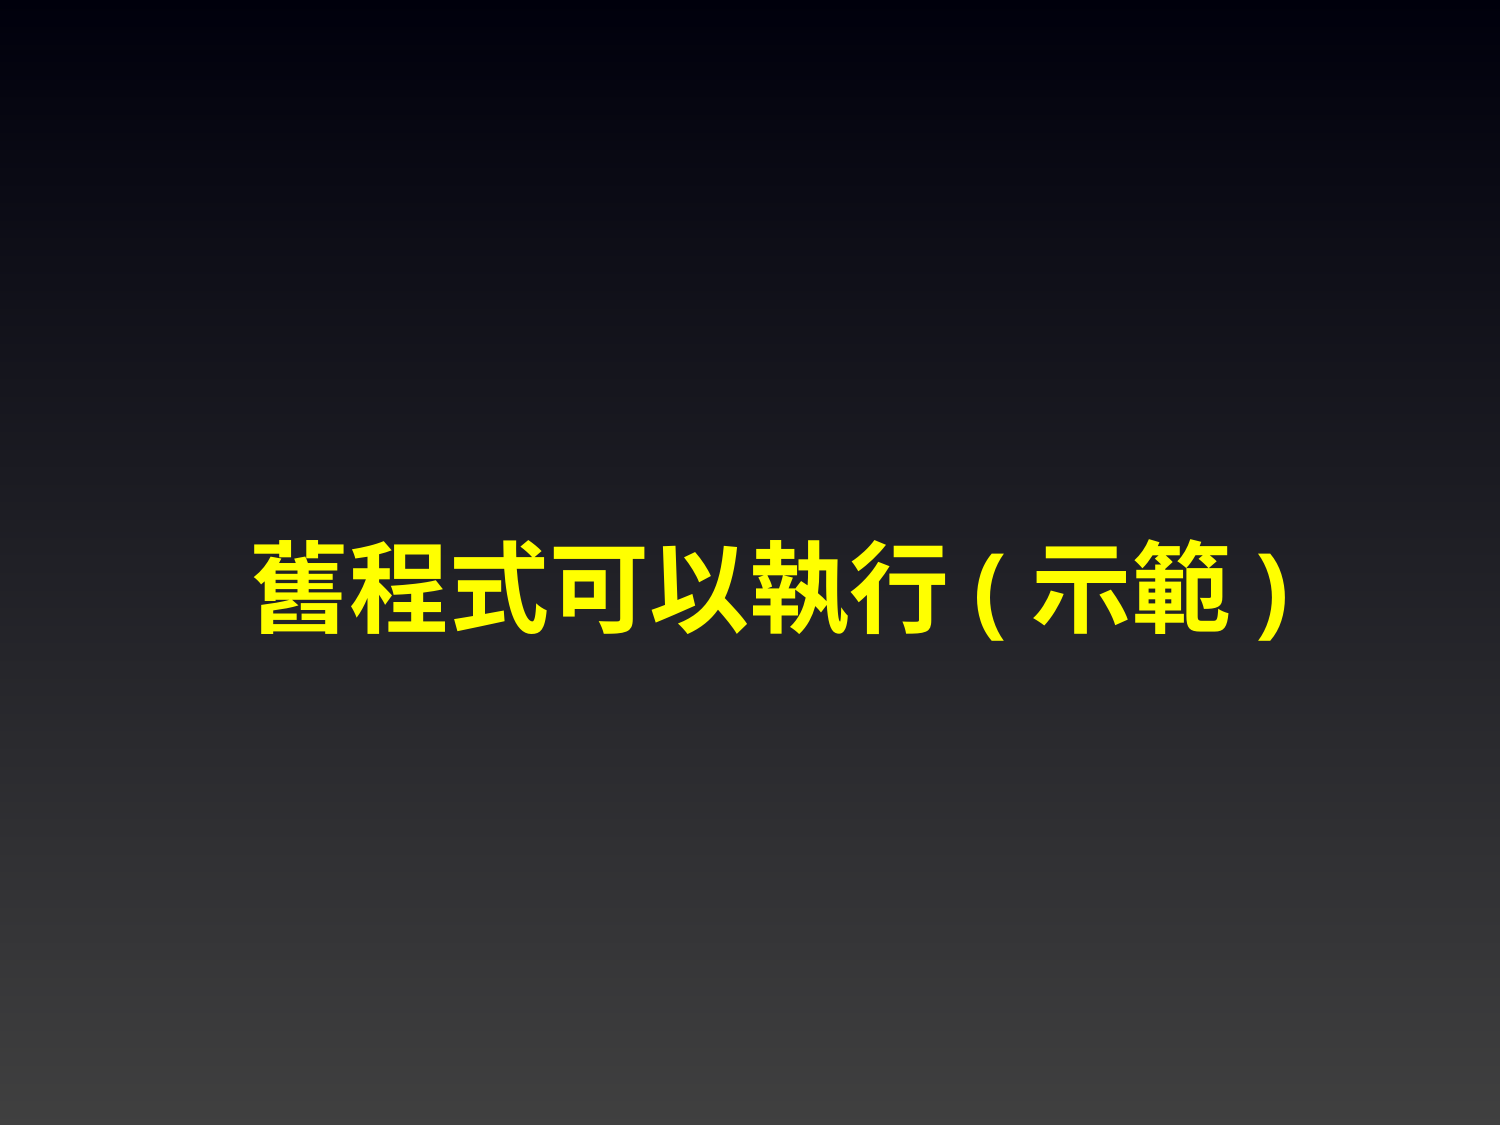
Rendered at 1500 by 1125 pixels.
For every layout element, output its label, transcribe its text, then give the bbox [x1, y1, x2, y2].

text_box 舊程式可以執行(示範) [132, 518, 1408, 653]
